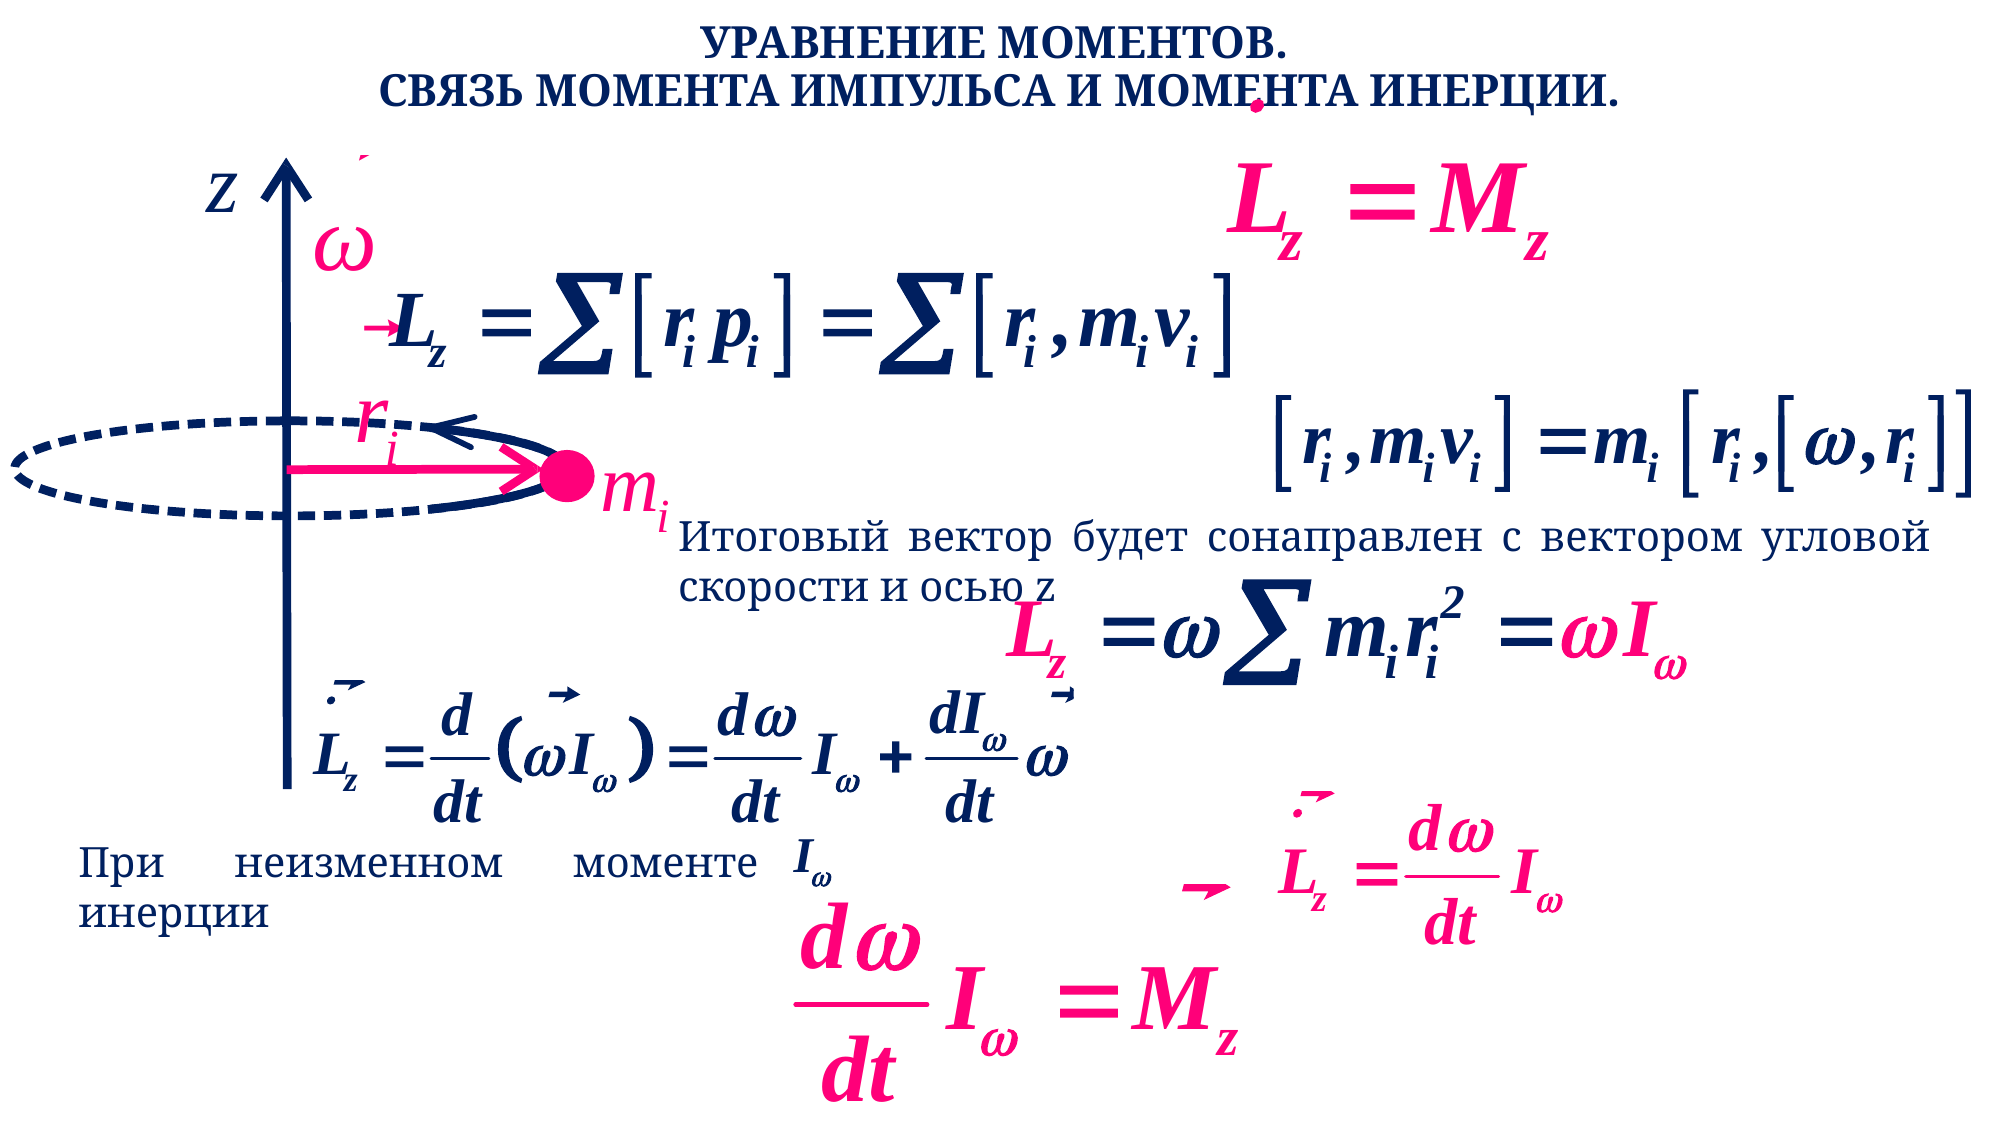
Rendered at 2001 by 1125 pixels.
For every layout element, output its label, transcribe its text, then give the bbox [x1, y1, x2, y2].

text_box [1271, 791, 1569, 953]
text_box Итоговый вектор будет сонаправлен с вектором угловой скорости и осью z [679, 502, 1945, 618]
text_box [997, 569, 1694, 695]
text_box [1215, 97, 1562, 277]
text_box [787, 884, 1248, 1113]
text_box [8, 155, 679, 792]
title УРАВНЕНИЕ МОМЕНТОВ. СВЯЗЬ МОМЕНТА ИМПУЛЬСА И МОМЕНТА ИНЕРЦИИ. [1, 12, 1999, 125]
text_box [787, 828, 836, 884]
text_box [306, 680, 1074, 829]
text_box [380, 263, 1244, 384]
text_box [1271, 383, 1992, 503]
text_box При неизменном моменте инерции [63, 828, 774, 944]
